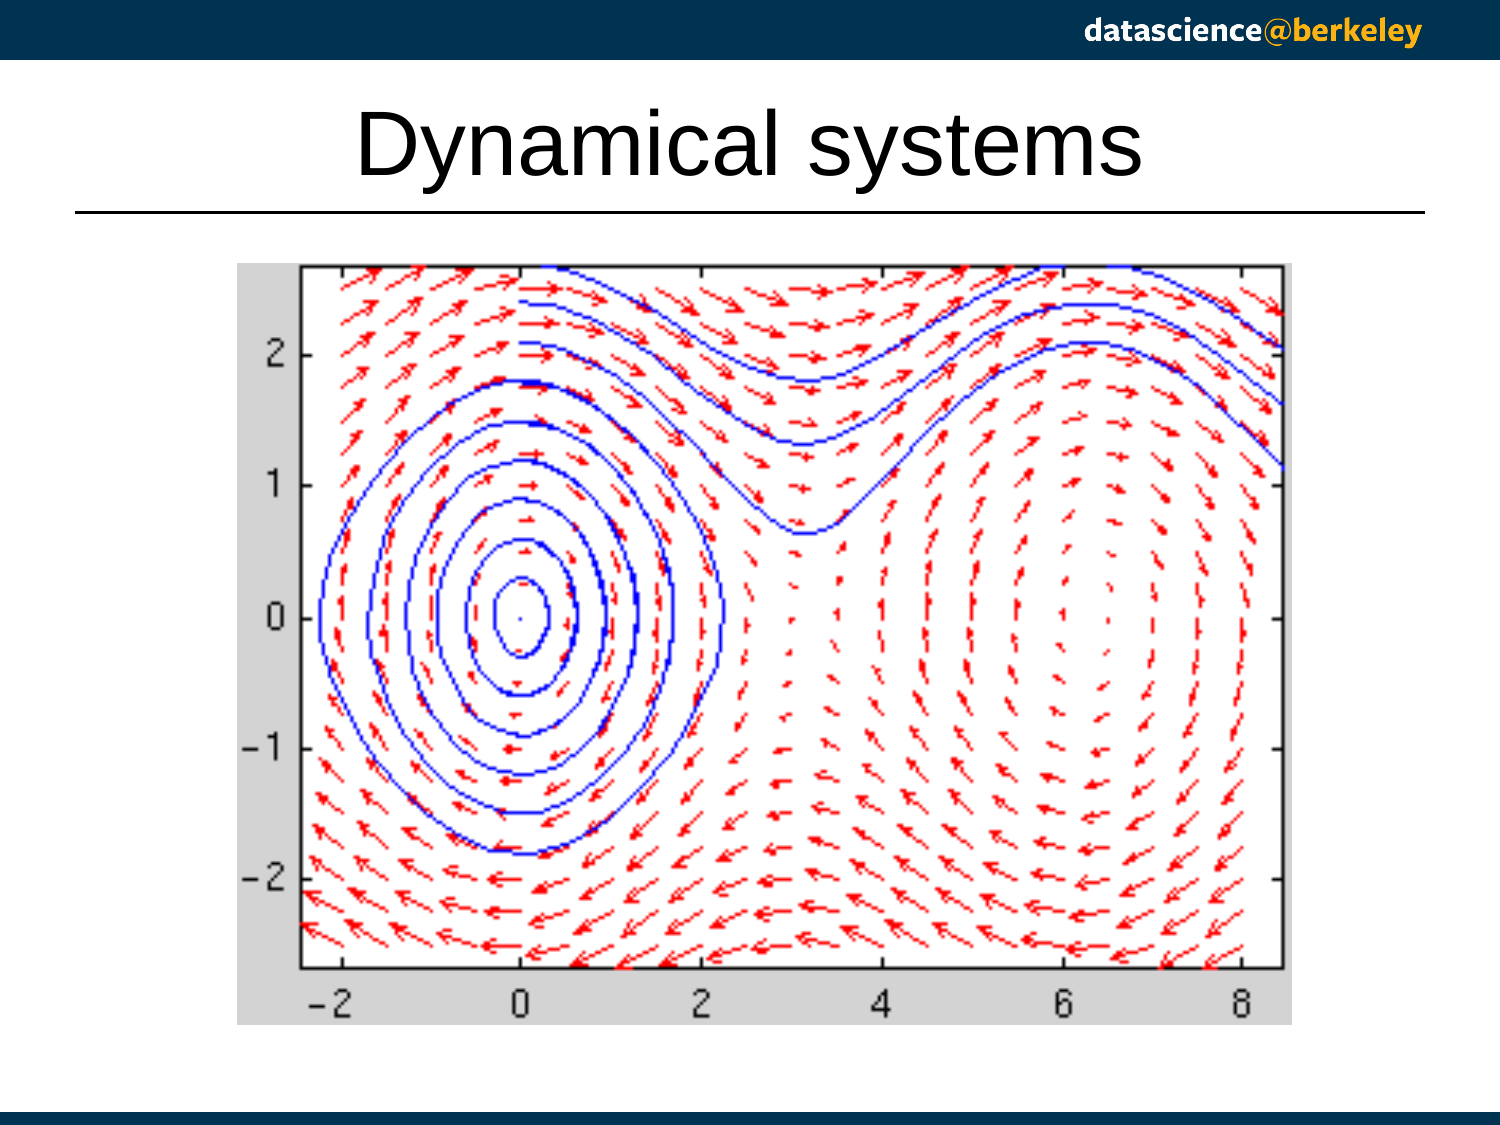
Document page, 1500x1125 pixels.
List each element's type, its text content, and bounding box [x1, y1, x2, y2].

picture [1079, 10, 1431, 52]
title Dynamical systems [75, 45, 1425, 233]
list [237, 263, 1292, 1026]
